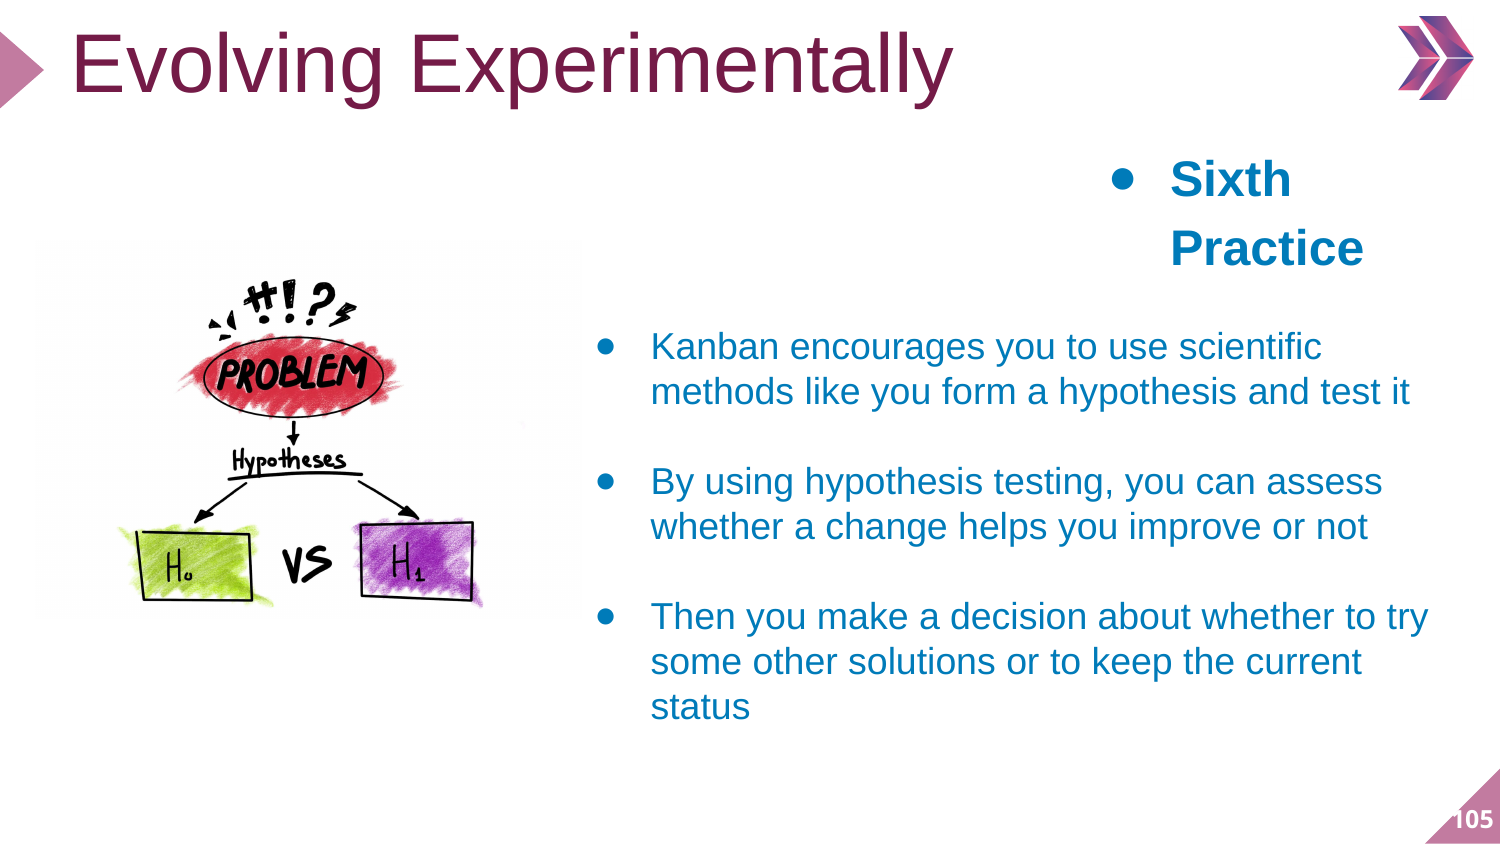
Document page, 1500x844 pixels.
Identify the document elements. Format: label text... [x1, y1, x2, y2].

text_box Sixth Practice [1080, 122, 1400, 277]
text_box Kanban encourages you to use scientific methods like you form a hypothesis and test it By using hypothesis testing, you can assess whether a change helps you improve or not Then you make a decision about whether to try some other solutions or to keep the current status [560, 307, 1485, 797]
slide_number 105 [1418, 760, 1494, 838]
picture [35, 240, 582, 619]
picture [1398, 16, 1474, 100]
text_box Evolving Experimentally [70, 28, 1369, 132]
